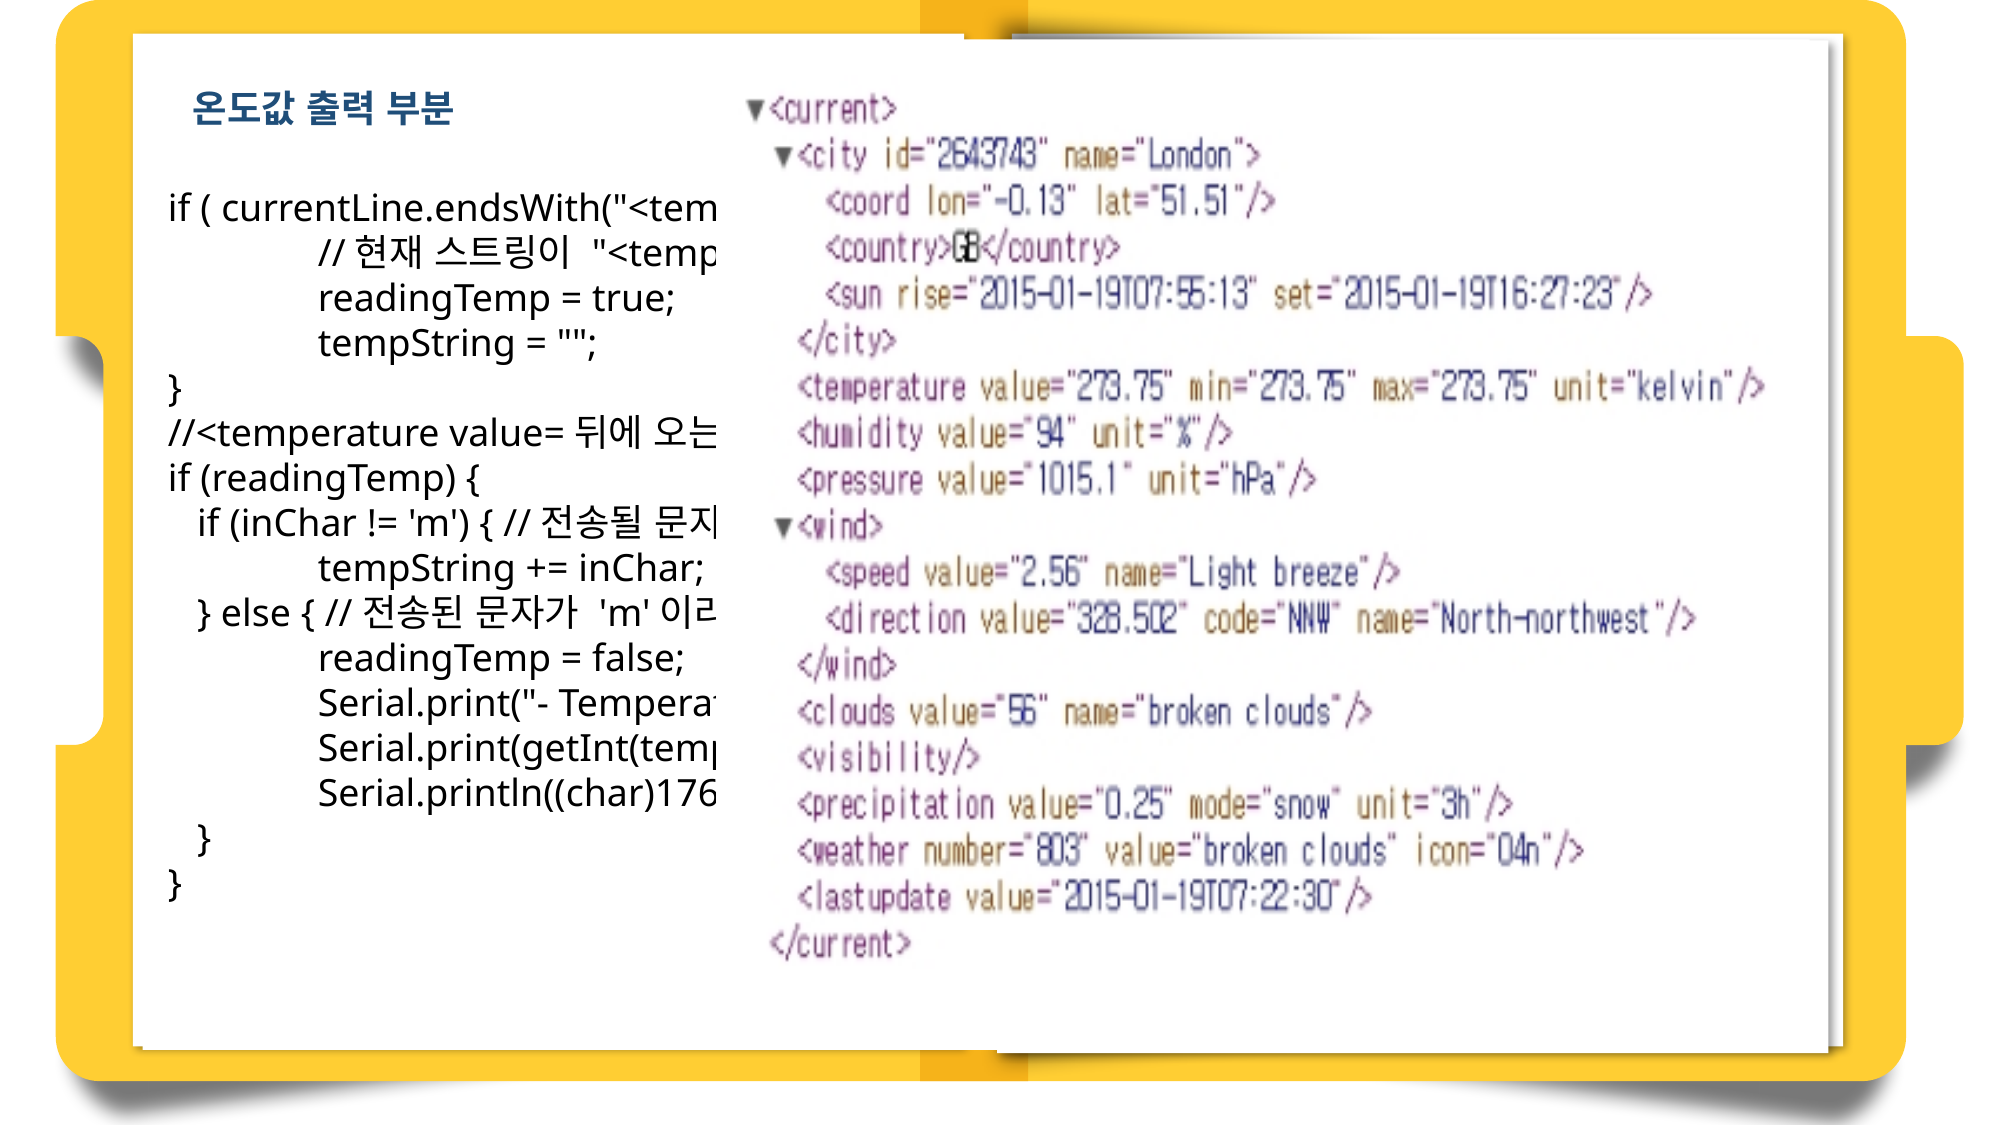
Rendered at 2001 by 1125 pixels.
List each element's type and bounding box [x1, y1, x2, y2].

text_box [45, 0, 1976, 1116]
picture [716, 64, 1784, 1020]
